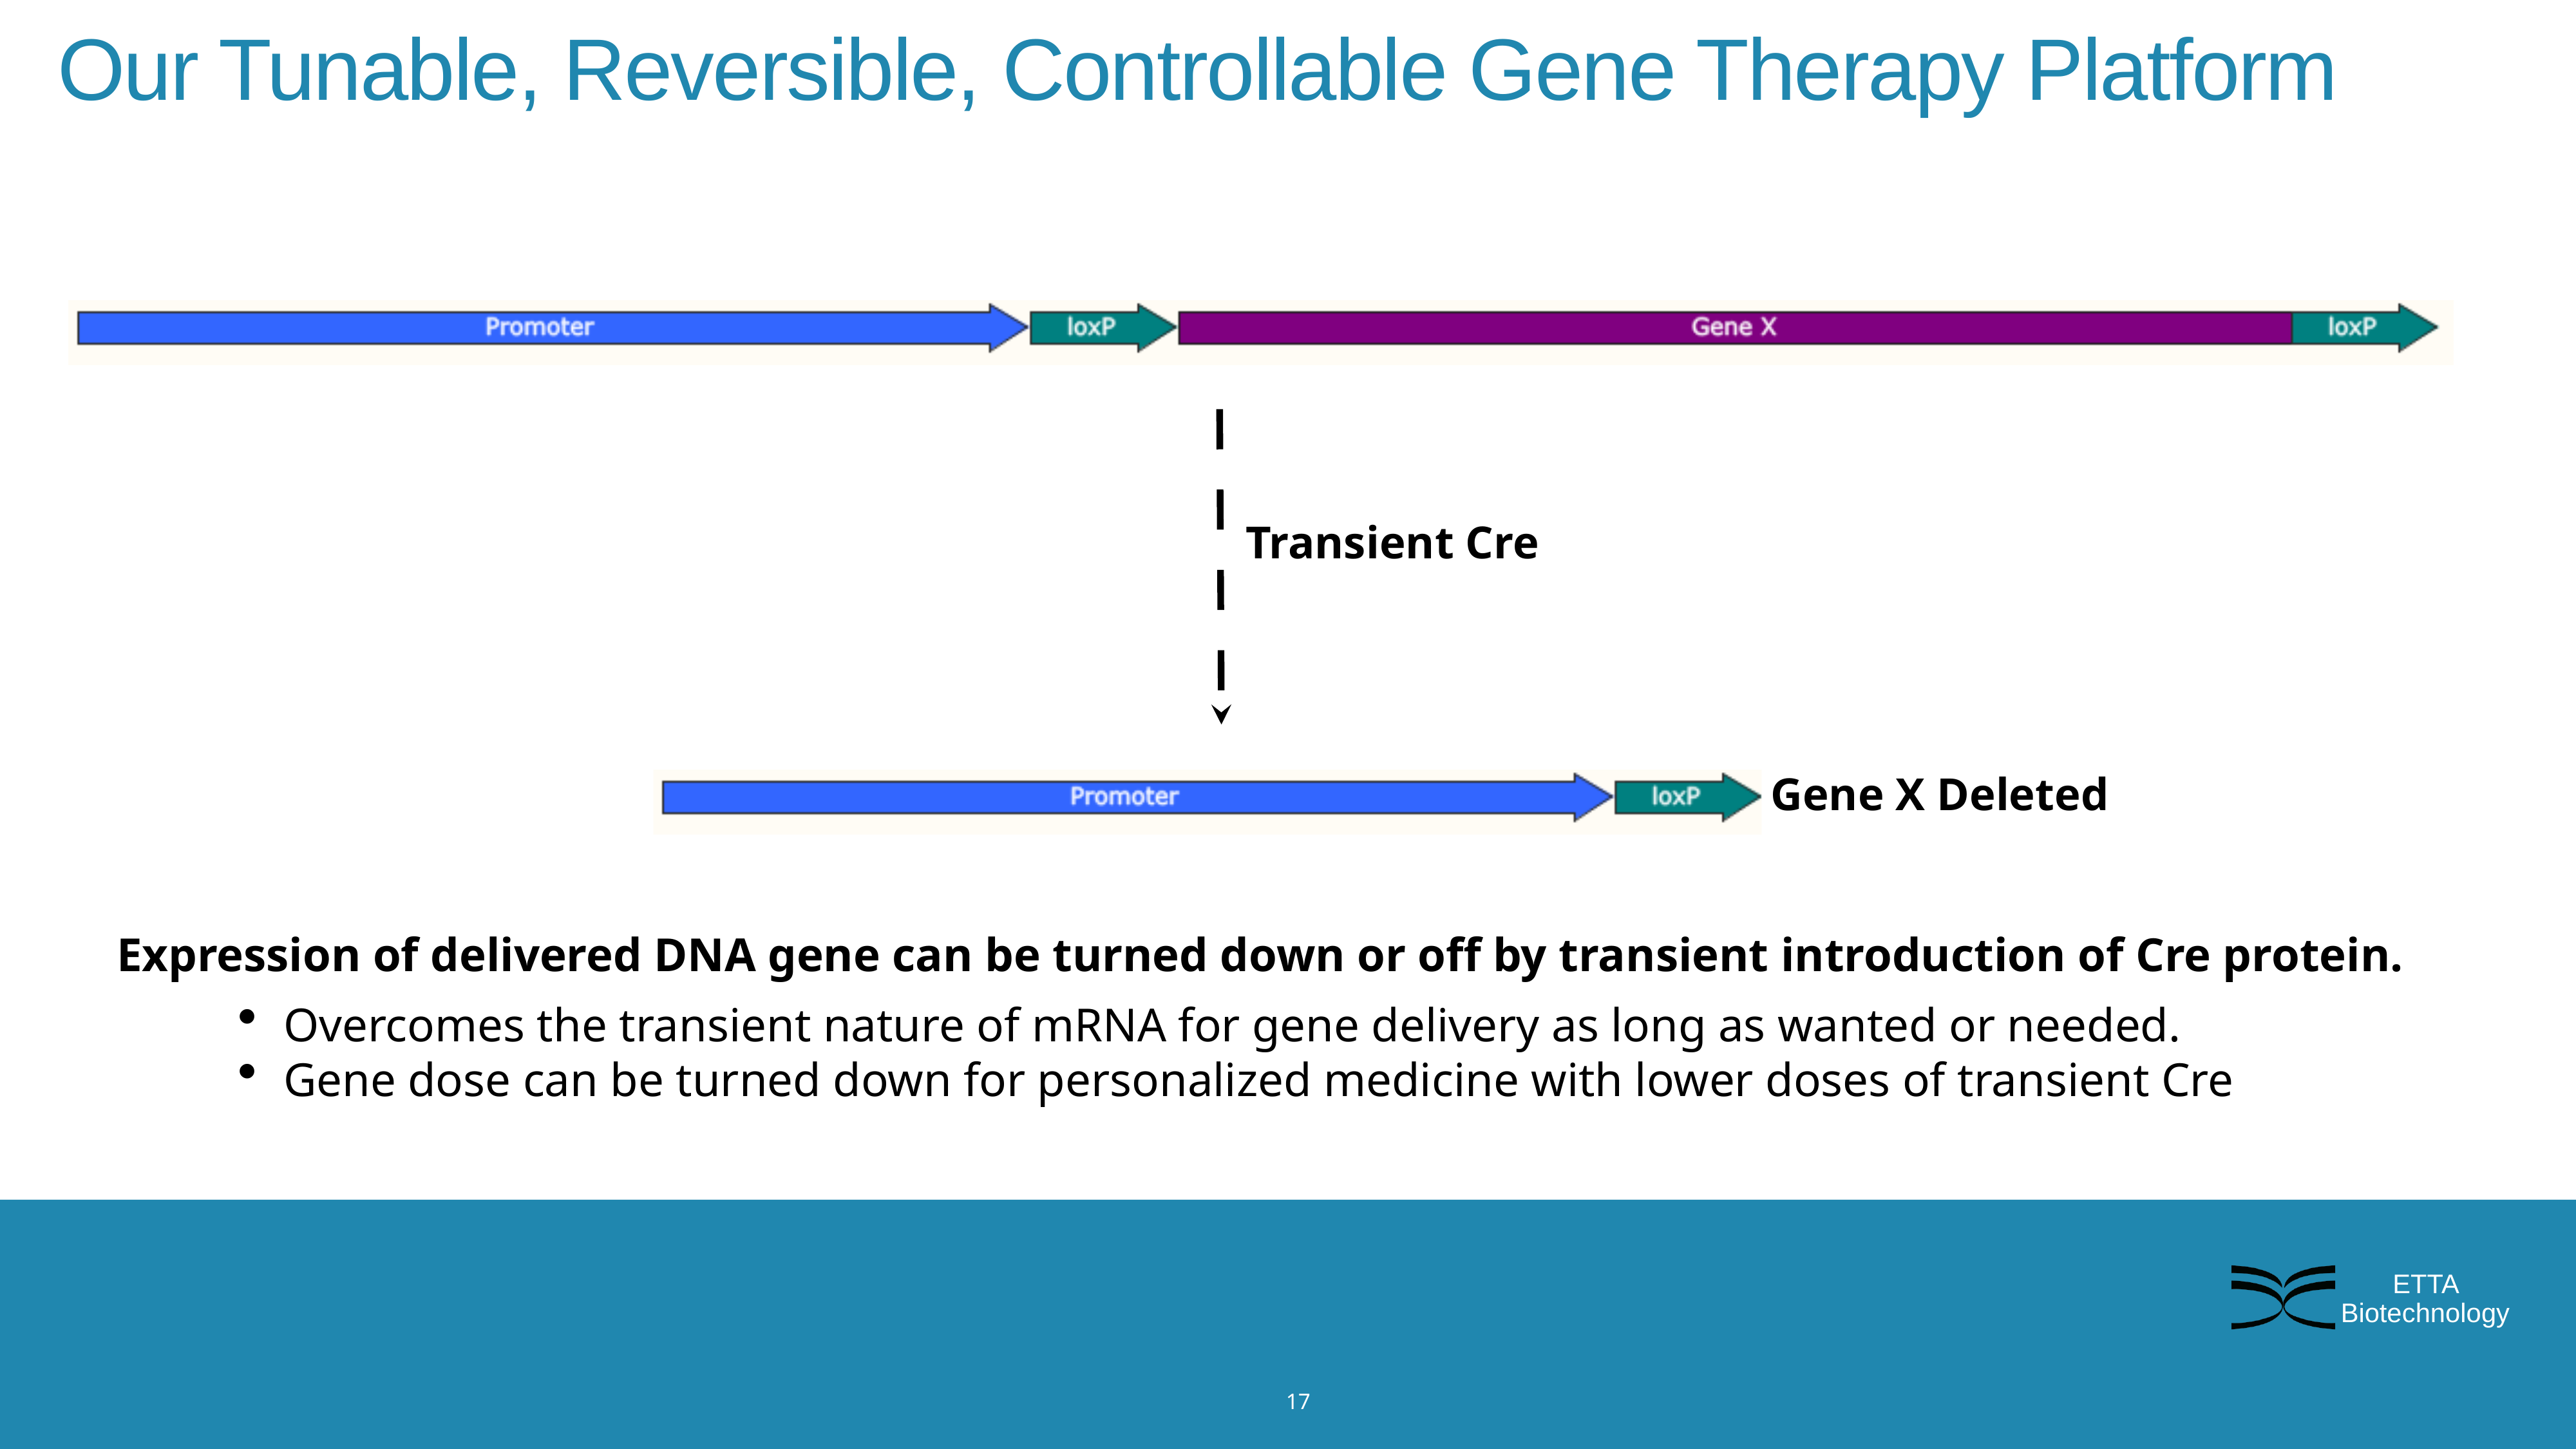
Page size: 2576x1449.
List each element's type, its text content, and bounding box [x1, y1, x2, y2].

title Our Tunable, Reversible, Controllable Gene Therapy Platform [53, 29, 2442, 163]
picture [653, 770, 1762, 835]
picture [68, 300, 2454, 365]
text_box [1217, 716, 1226, 724]
picture [2229, 1258, 2340, 1340]
text_box [0, 1199, 2576, 1449]
text_box Gene X Deleted [1766, 762, 2114, 824]
text_box Expression of delivered DNA gene can be turned down or off by transient introduction of Cre protein. [112, 867, 2410, 1094]
text_box Overcomes the transient nature of mRNA for gene delivery as long as wanted or needed. Gene dose can be turned down for personalized medicine with lower doses of transient Cre [234, 992, 2240, 1110]
slide_number 17 [1276, 1381, 1320, 1422]
text_box Transient Cre [1242, 510, 1544, 571]
text_box ETTA Biotechnology [2340, 1264, 2548, 1334]
